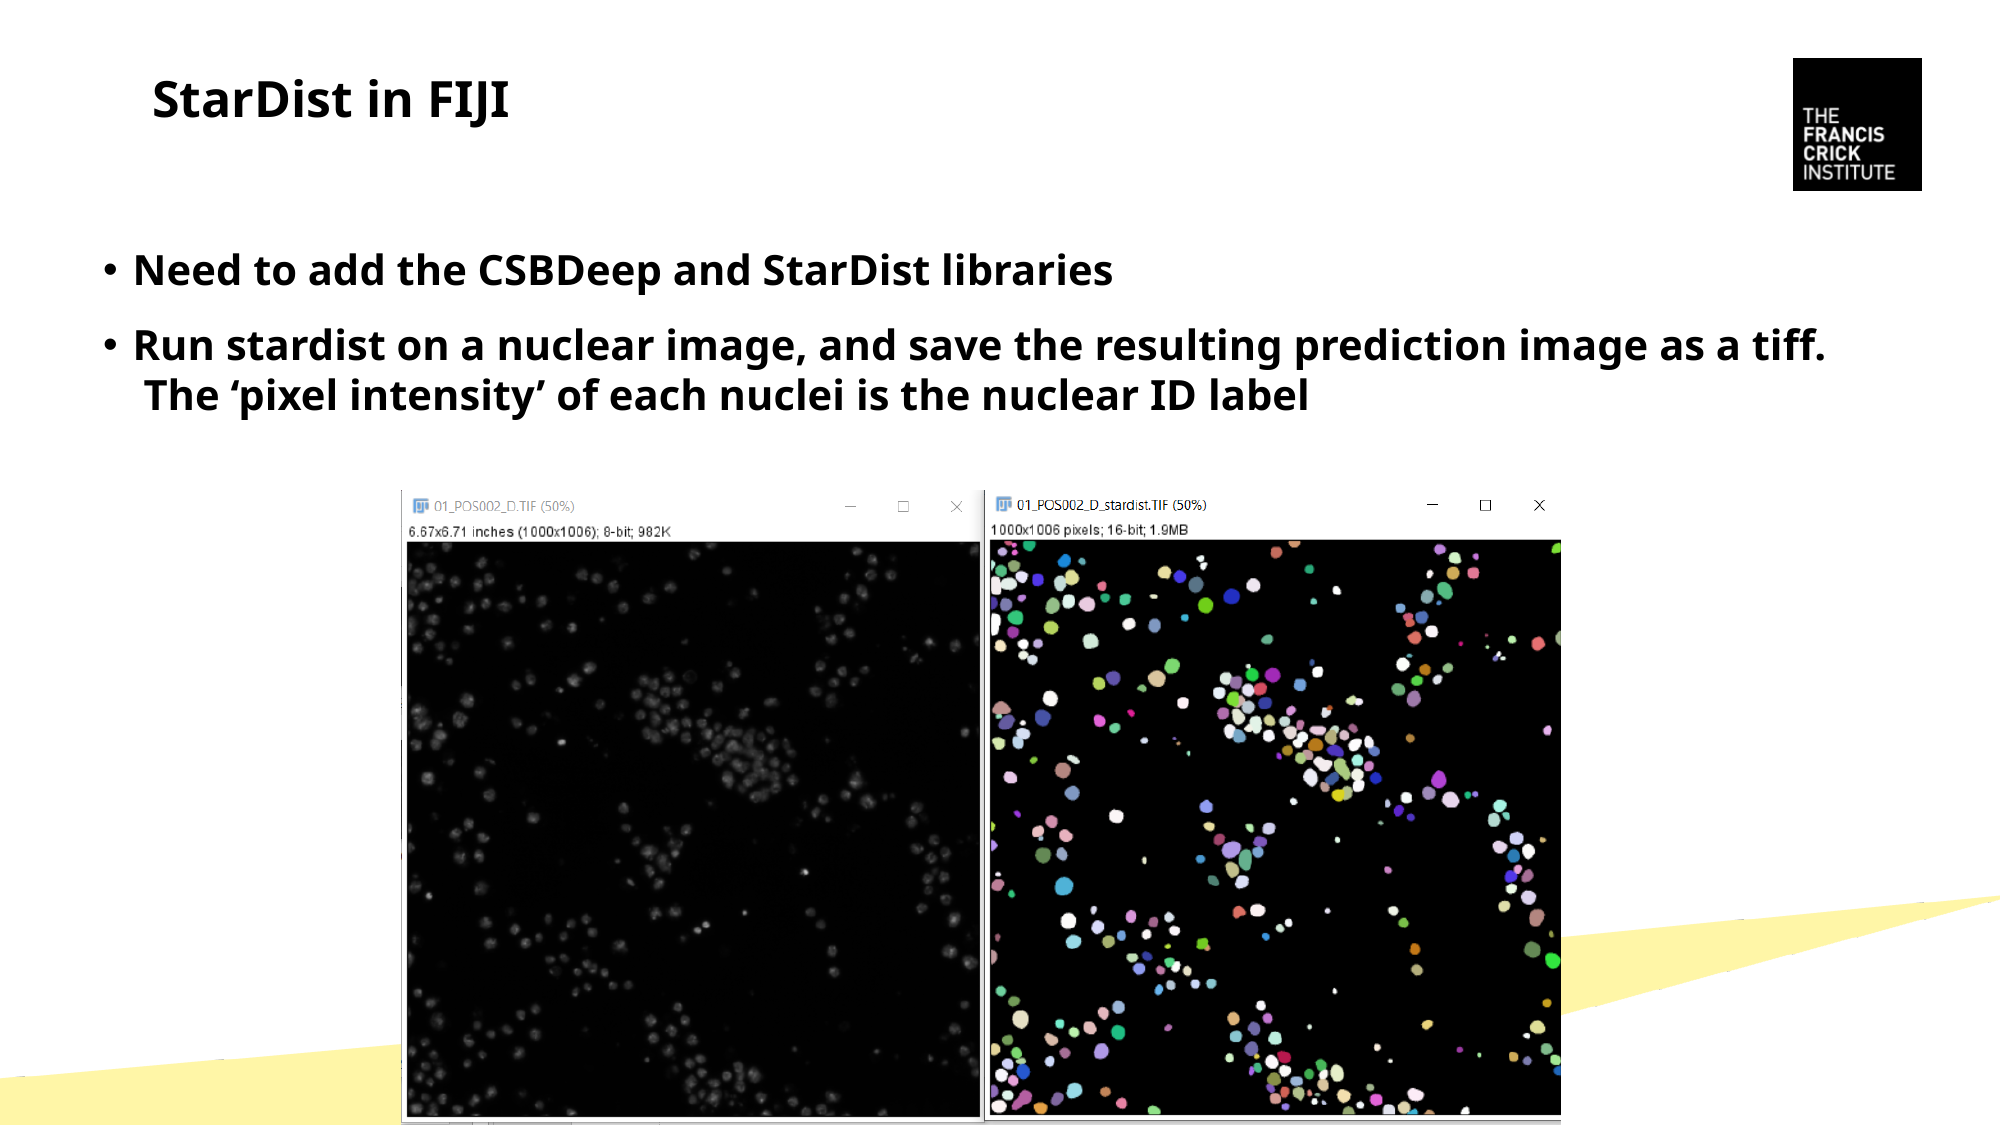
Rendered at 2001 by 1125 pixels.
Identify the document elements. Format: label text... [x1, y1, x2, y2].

list Need to add the CSBDeep and StarDist libraries Run stardist on a nuclear image, and save the resulting prediction image as a tiff. The ‘pixel intensity’ of each nuclei is the nuclear ID label [103, 243, 1829, 958]
picture [1793, 58, 1922, 191]
picture [400, 490, 1561, 1125]
title StarDist in FIJI [136, 59, 1864, 279]
